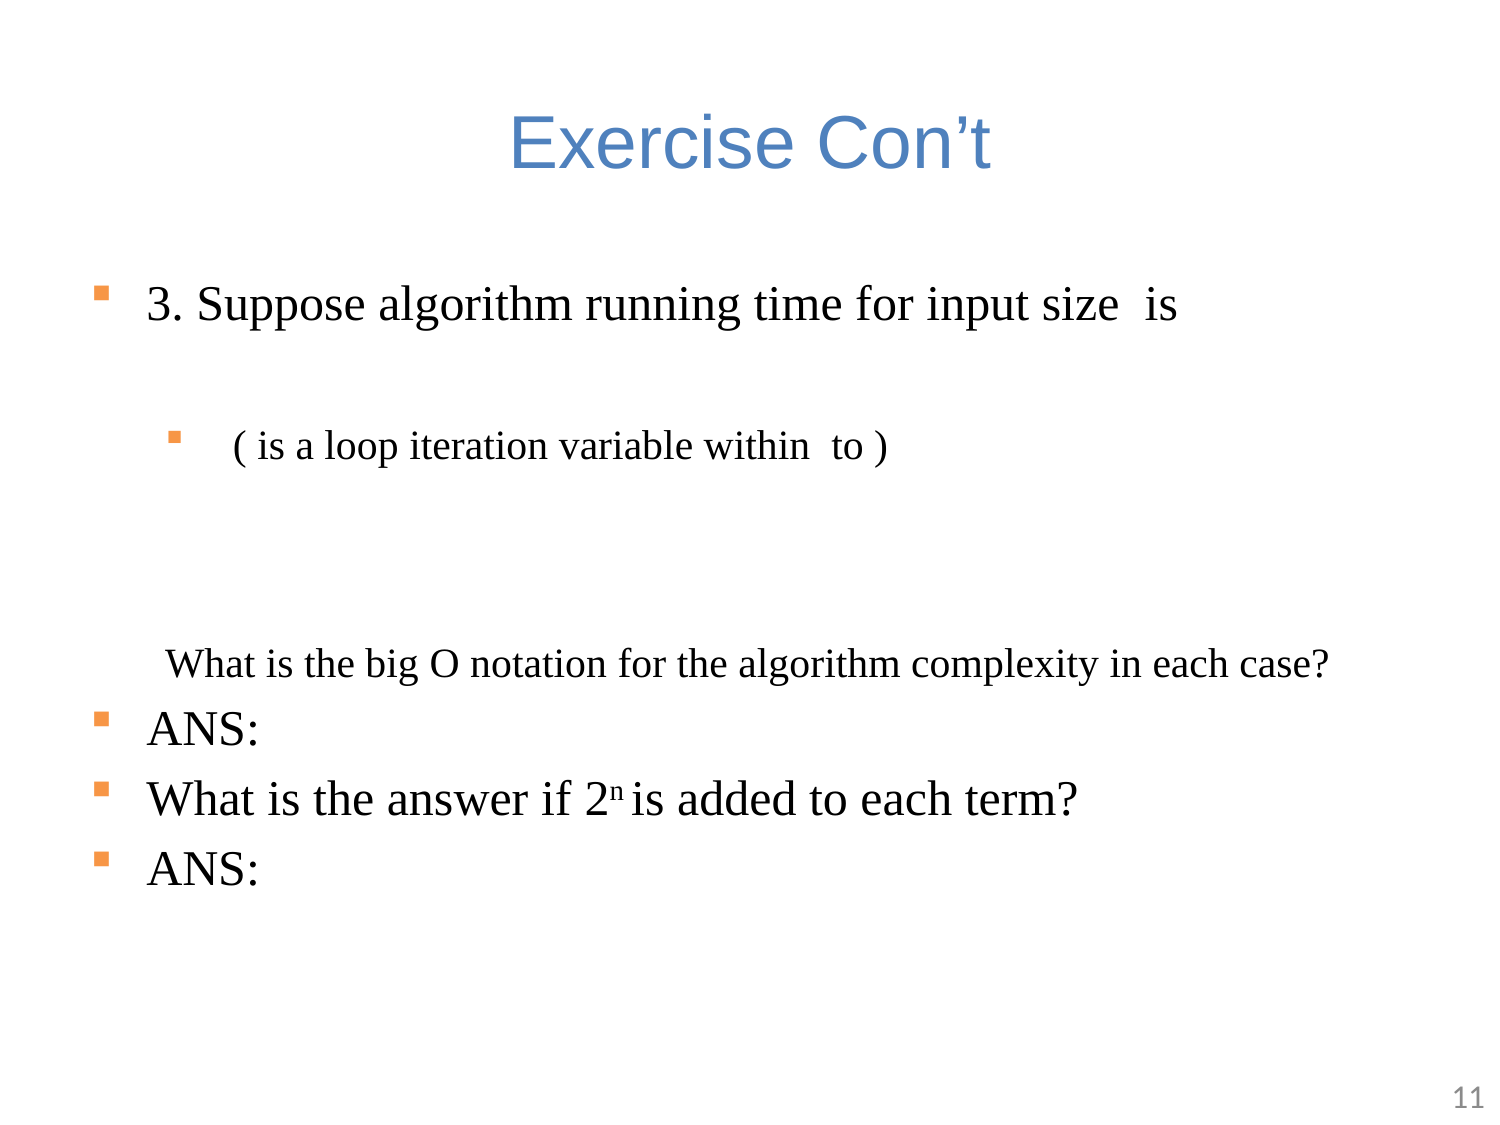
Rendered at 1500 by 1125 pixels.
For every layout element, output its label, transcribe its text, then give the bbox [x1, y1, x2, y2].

title Exercise Con’t [75, 45, 1425, 233]
text_box 11 [1149, 1065, 1500, 1125]
